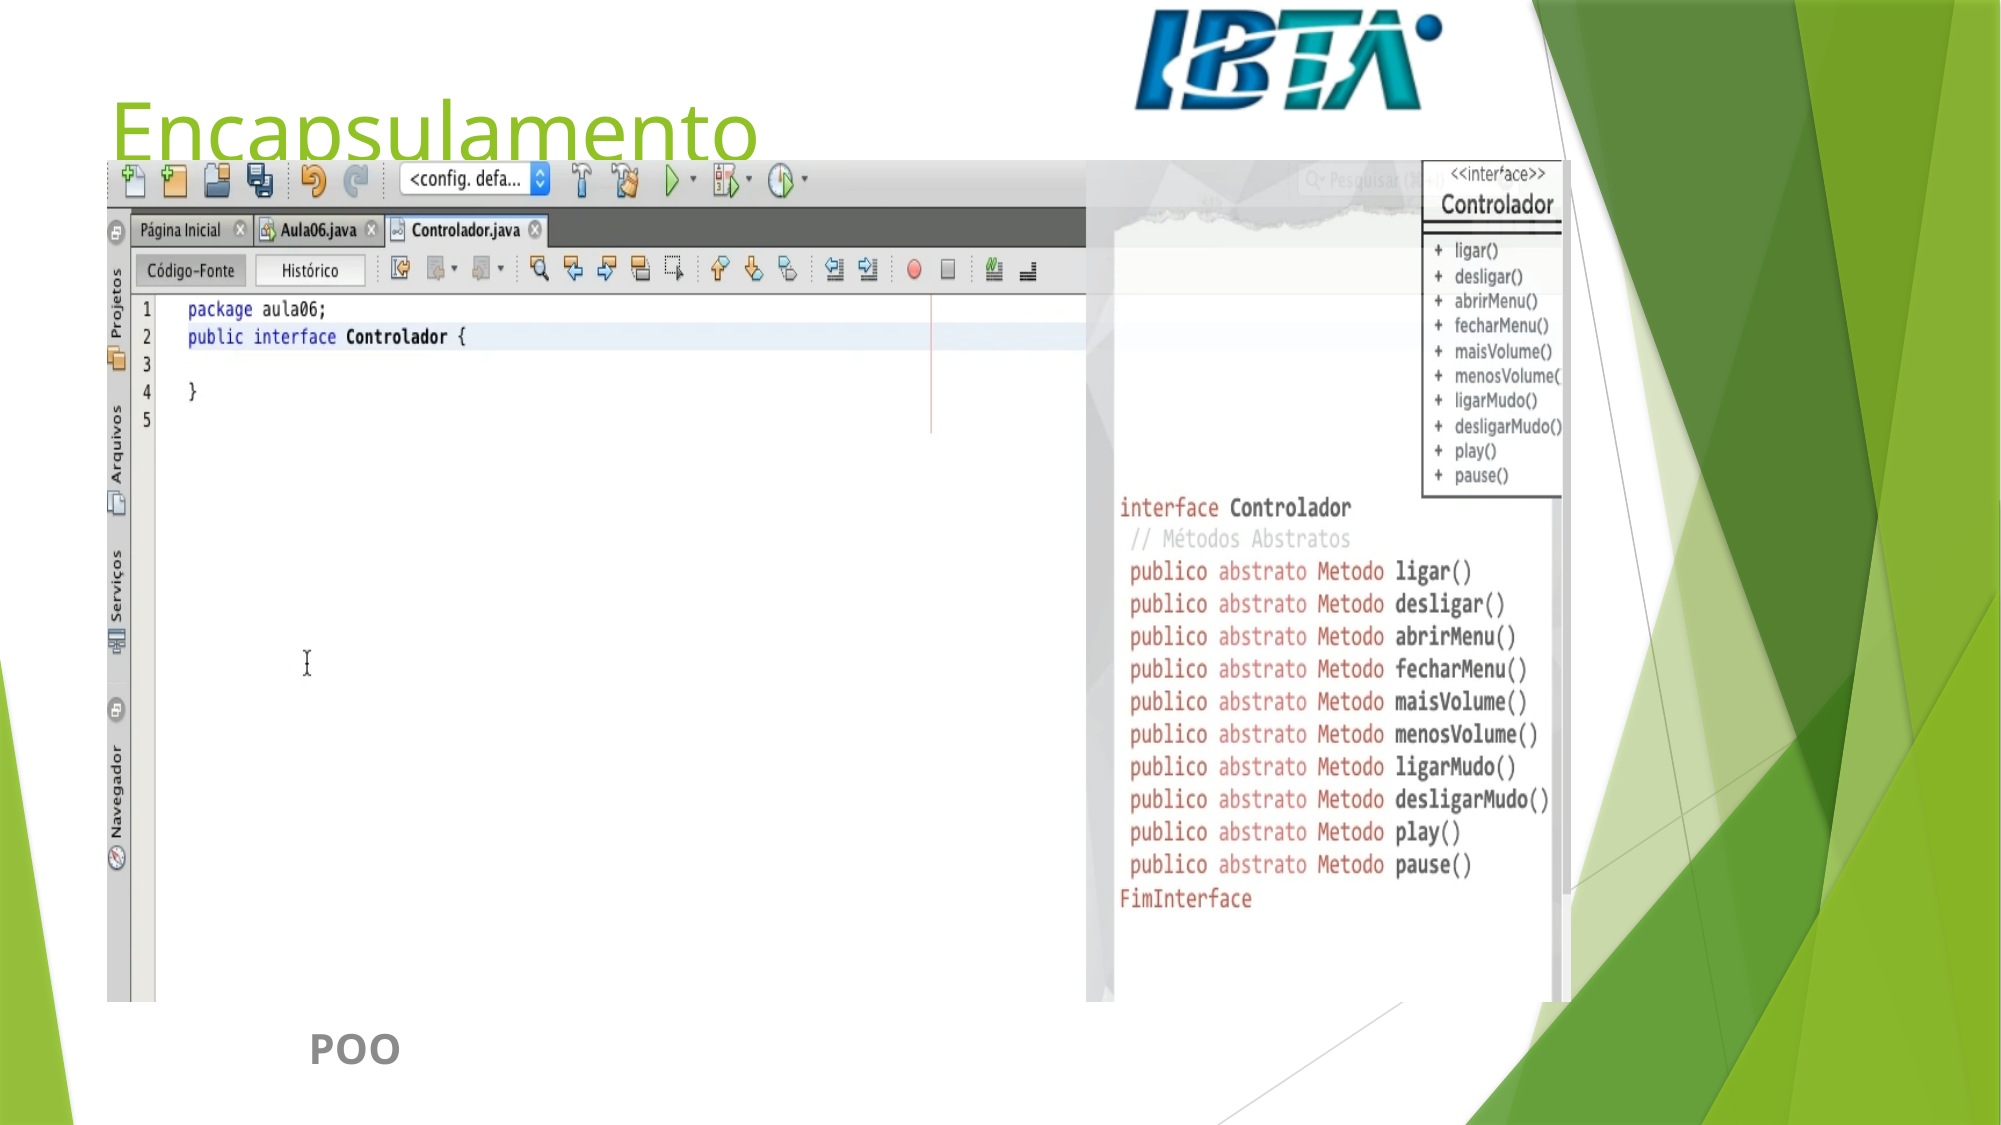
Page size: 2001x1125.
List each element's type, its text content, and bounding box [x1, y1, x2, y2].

footer POO [293, 1042, 744, 1103]
picture [106, 160, 1571, 1002]
title Encapsulamento [31, 71, 839, 289]
picture [1107, 0, 1463, 121]
